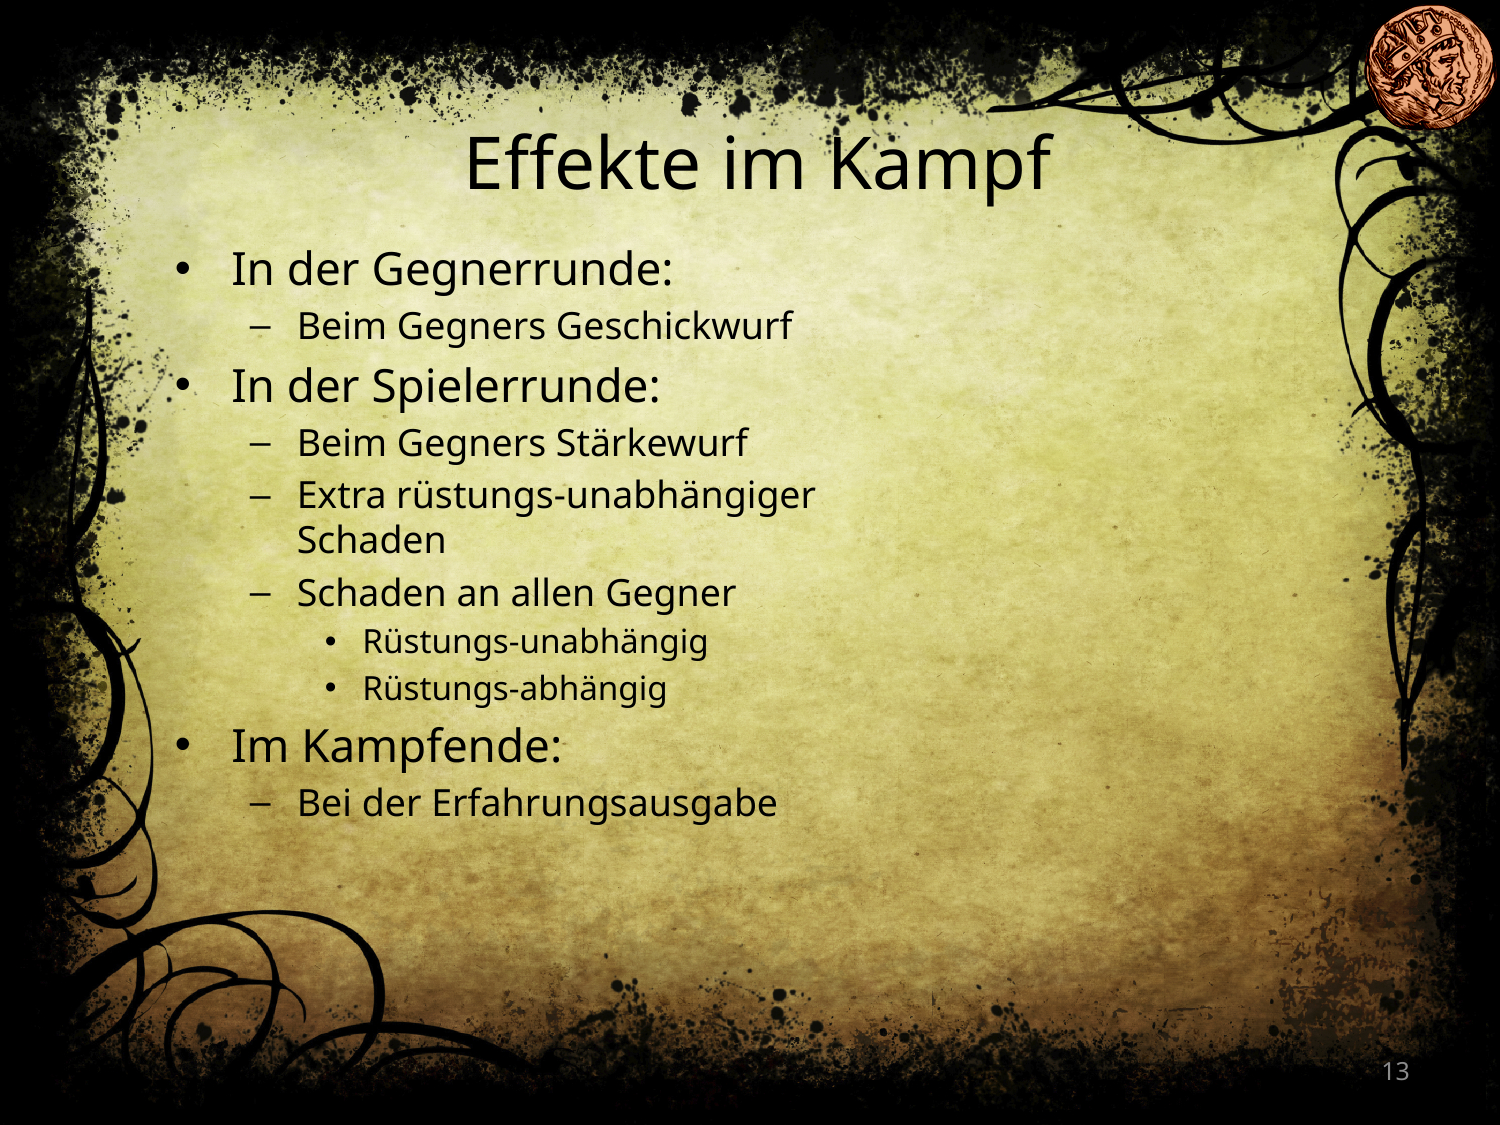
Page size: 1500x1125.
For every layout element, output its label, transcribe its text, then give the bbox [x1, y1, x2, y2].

picture [0, 0, 1500, 1125]
title Effekte im Kampf [119, 88, 1397, 233]
slide_number 13 [1074, 1042, 1425, 1103]
list In der Gegnerrunde: Beim Gegners Geschickwurf In der Spielerrunde: Beim Gegners Stärkewurf Extra rüstungs-unabhängiger Schaden Schaden an allen Gegner Rüstungs-unabhängig Rüstungs-abhängig Im Kampfende: Bei der Erfahrungsausgabe [159, 232, 918, 1011]
